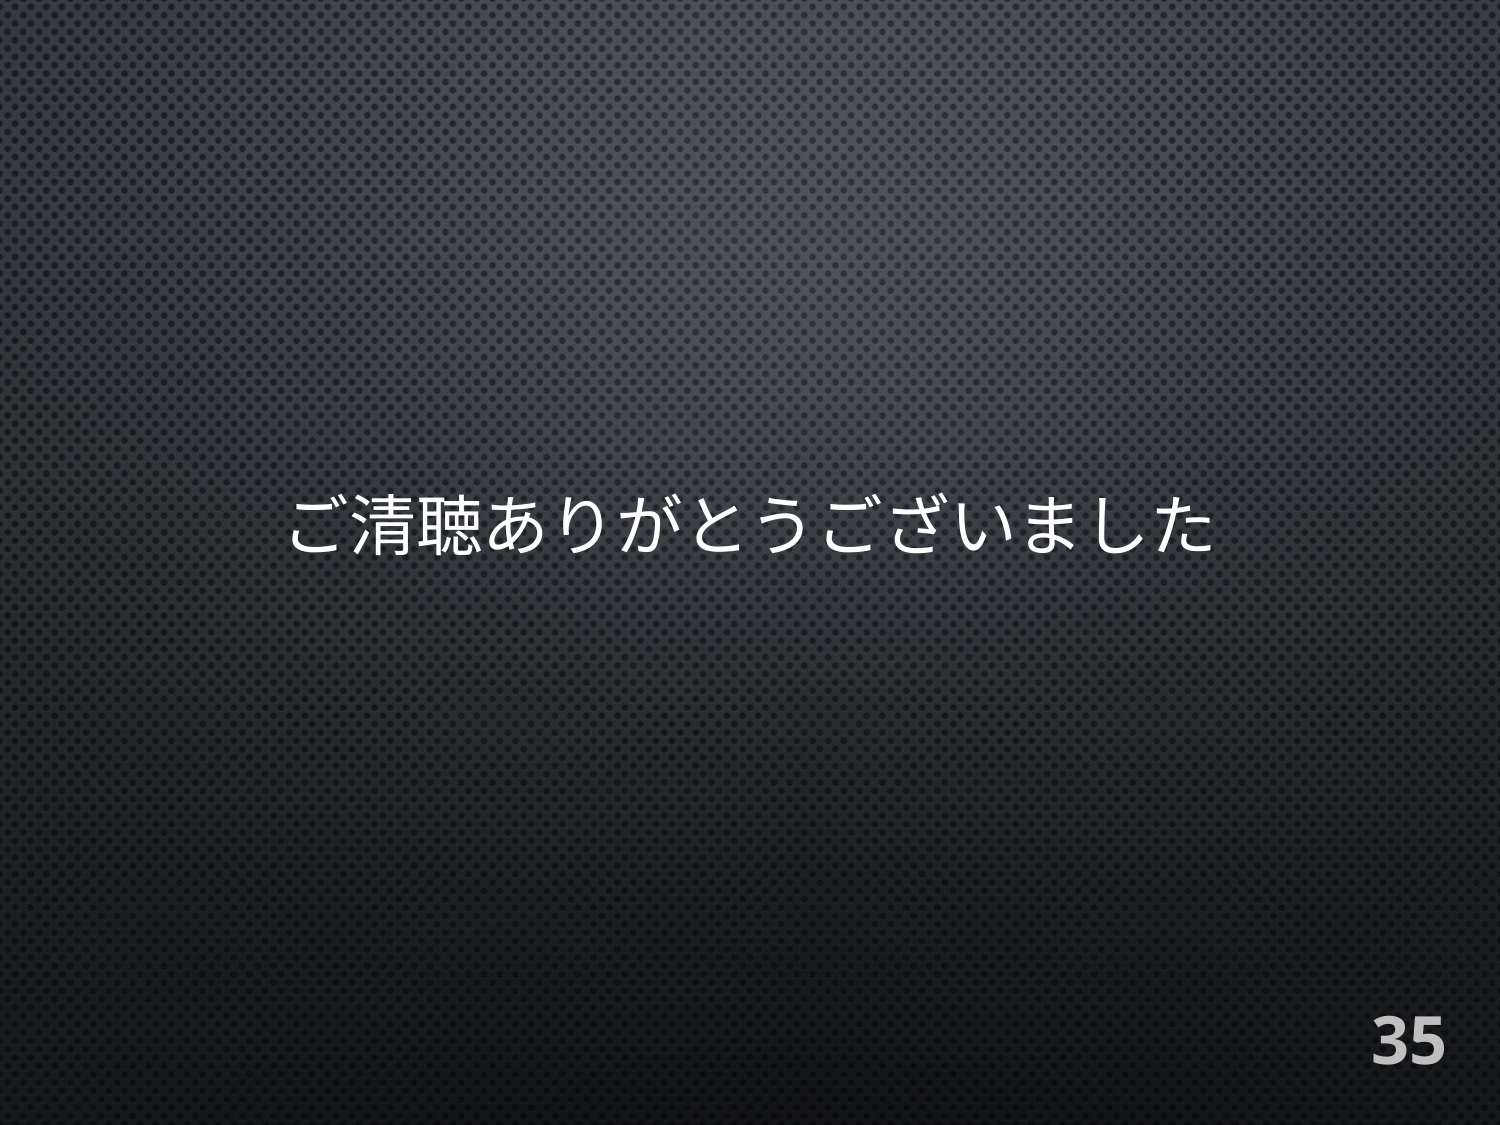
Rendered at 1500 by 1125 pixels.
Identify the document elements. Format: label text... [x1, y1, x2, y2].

slide_number 35 [1268, 1013, 1463, 1074]
text_box ご清聴ありがとうございました [237, 476, 1263, 572]
